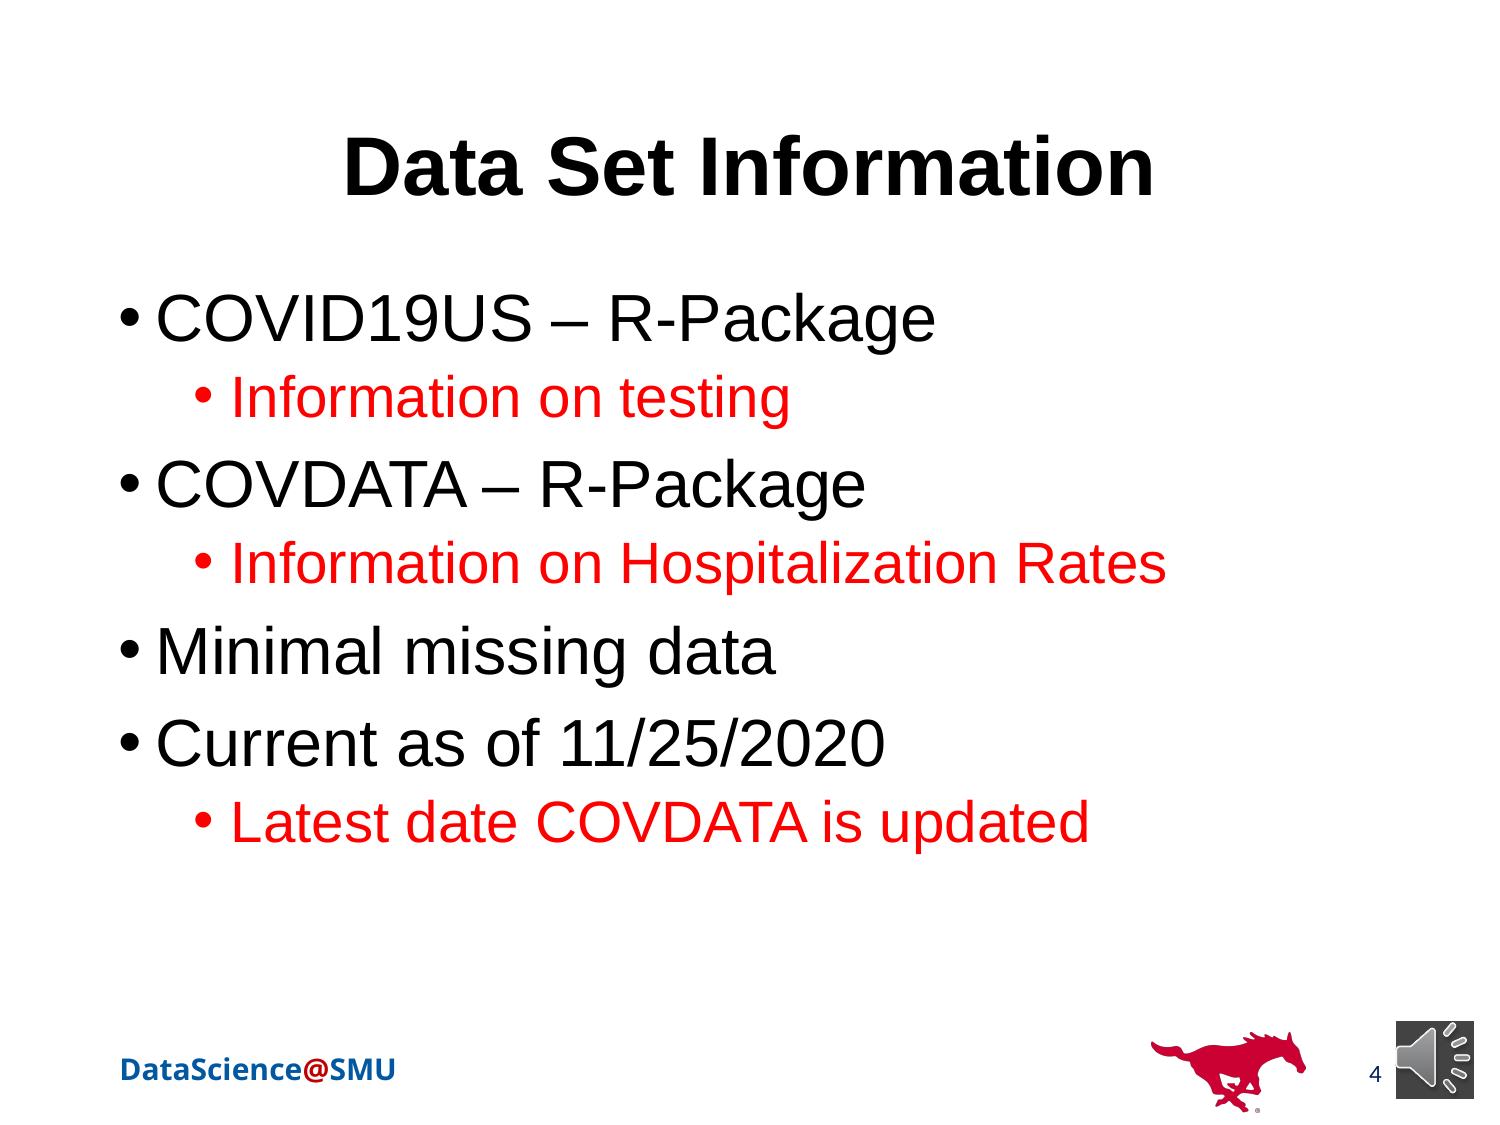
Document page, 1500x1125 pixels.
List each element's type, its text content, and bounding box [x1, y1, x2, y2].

picture [1151, 1032, 1306, 1042]
title Data Set Information [103, 59, 1397, 276]
picture [1151, 1103, 1306, 1113]
picture [1394, 1019, 1475, 1100]
list COVID19US – R-Package Information on testing COVDATA – R-Package Information on Hospitalization Rates Minimal missing data Current as of 11/25/2020 Latest date COVDATA is updated [103, 276, 1397, 991]
slide_number 4 [1059, 1042, 1397, 1103]
